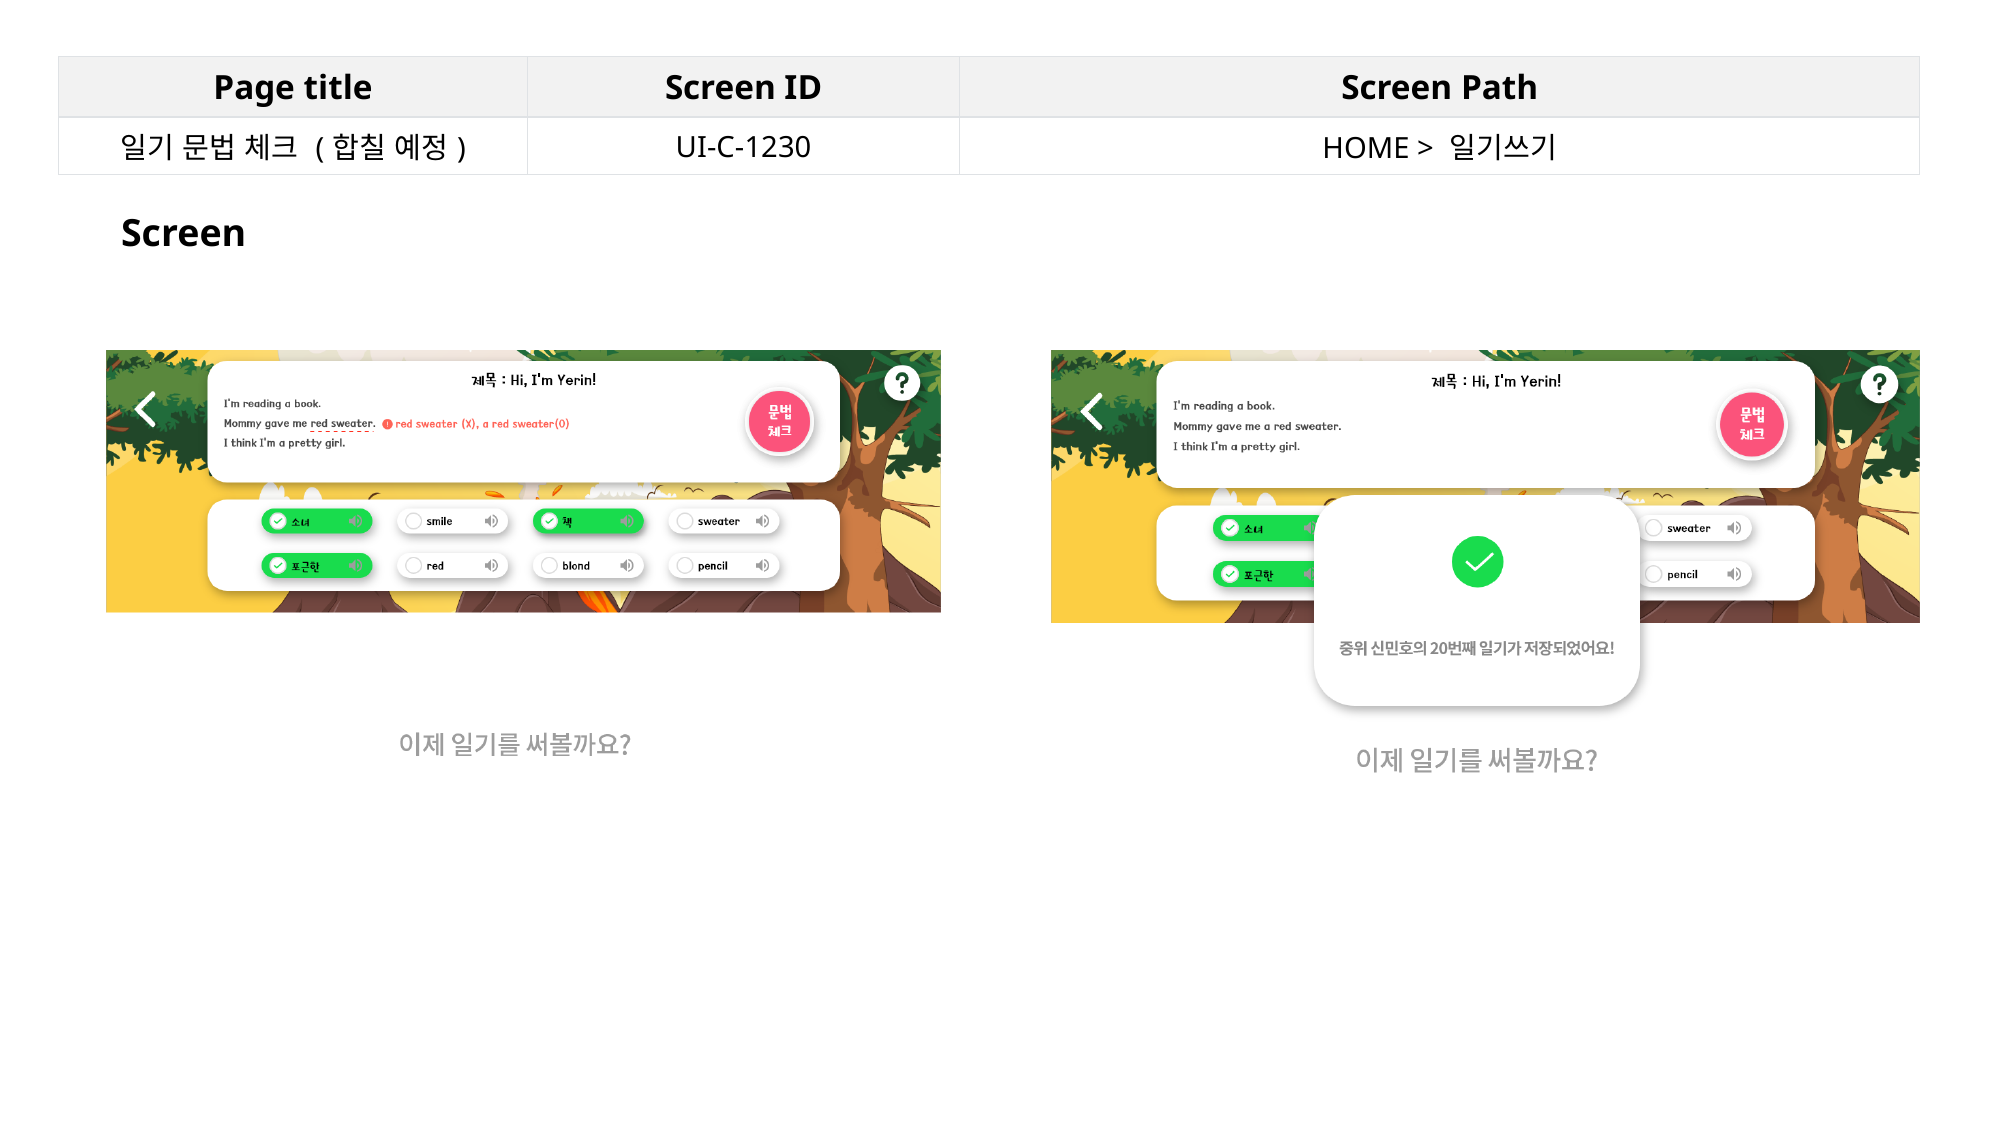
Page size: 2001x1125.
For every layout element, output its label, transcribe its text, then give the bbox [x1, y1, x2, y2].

picture [106, 350, 941, 873]
table_cell HOME > 일기쓰기 [960, 118, 1919, 174]
text_box Screen [106, 201, 679, 261]
table_cell 일기 문법 체크 (합칠 예정) [59, 118, 527, 174]
picture [1051, 350, 1920, 894]
table_cell UI-C-1230 [528, 118, 959, 174]
table_header Page title [59, 57, 527, 116]
table_header Screen Path [960, 57, 1919, 116]
table_header Screen ID [528, 57, 959, 116]
